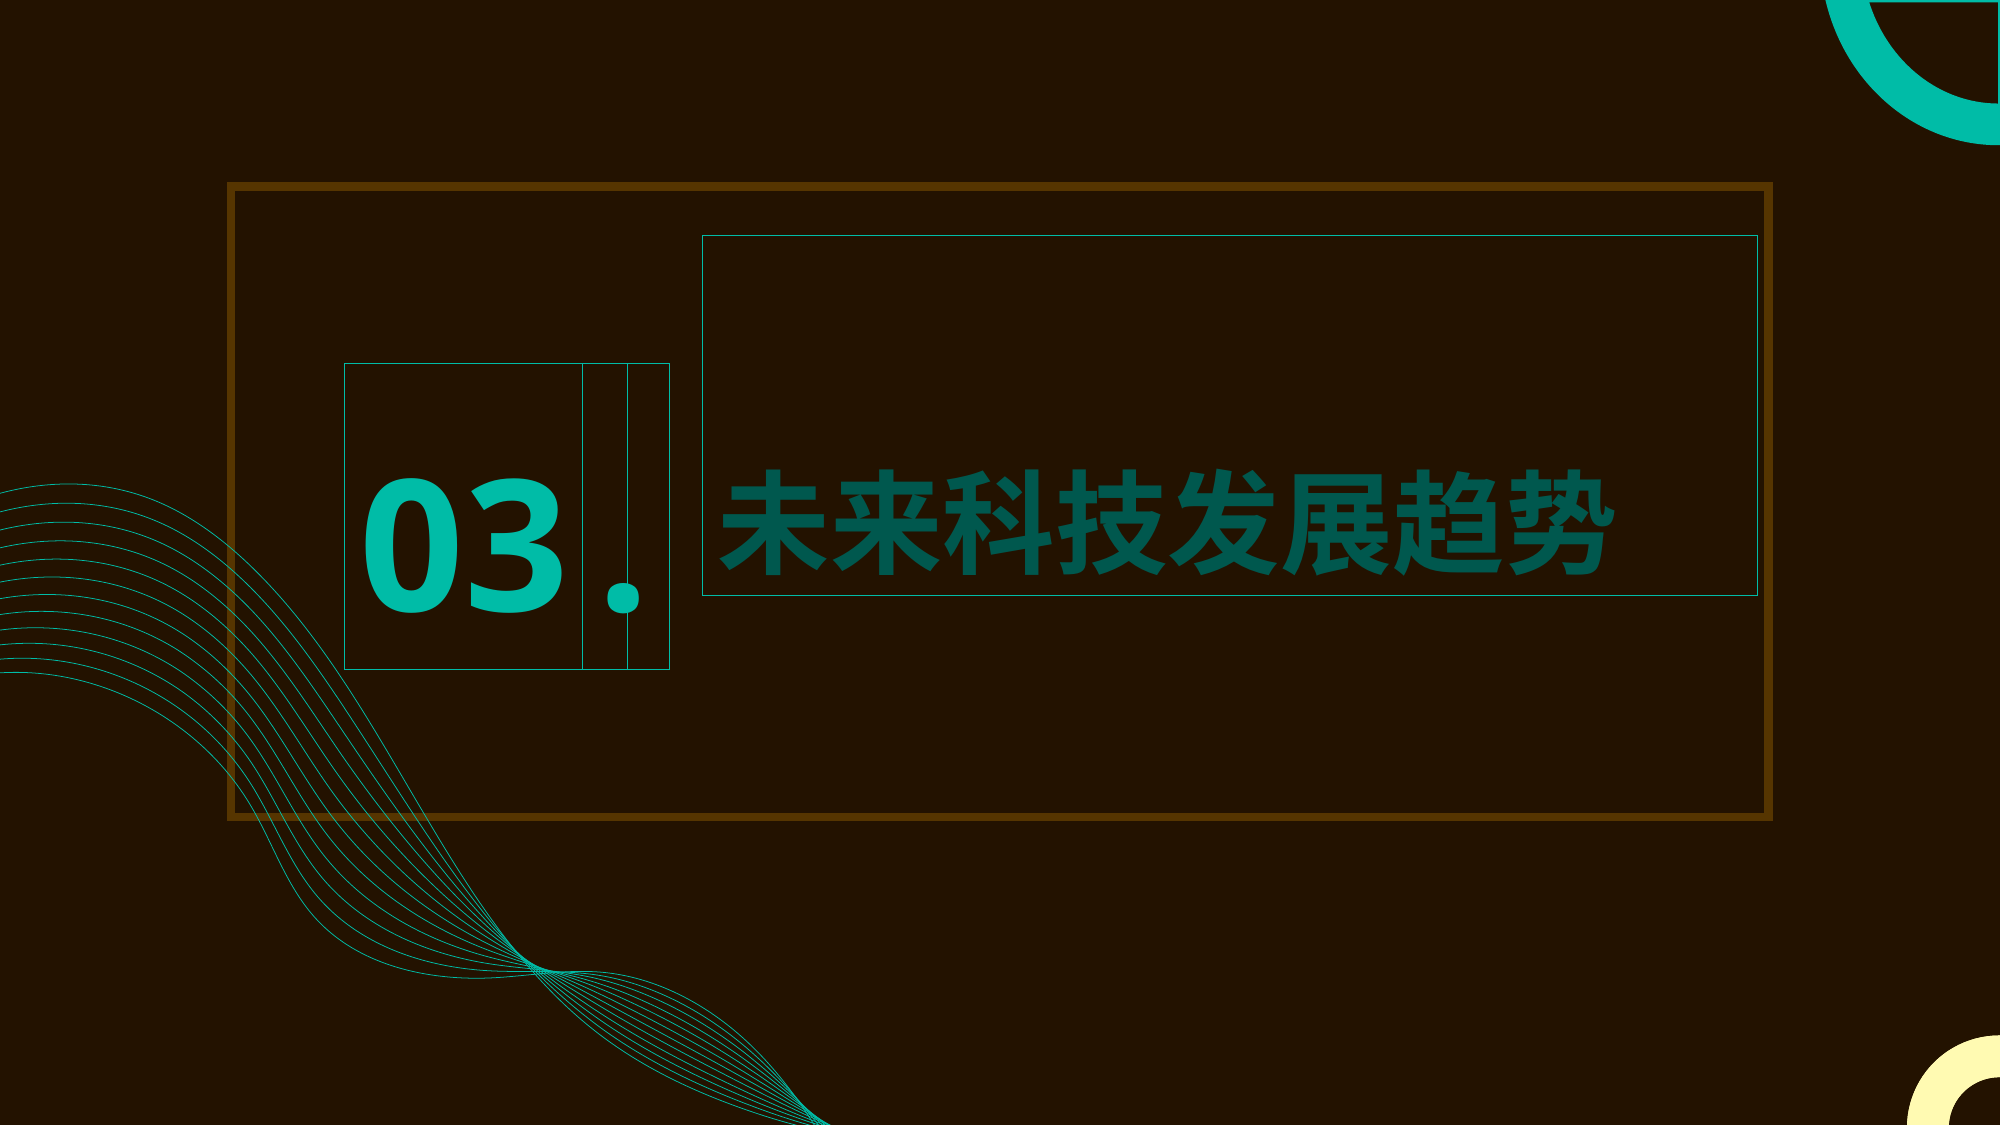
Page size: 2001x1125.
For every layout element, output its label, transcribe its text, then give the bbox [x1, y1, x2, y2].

text_box . [582, 363, 670, 586]
text_box [1926, 1055, 2000, 1125]
text_box 03 [344, 363, 582, 586]
text_box 未来科技发展趋势 [702, 235, 1758, 596]
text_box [0, 586, 962, 1088]
text_box [1845, 0, 2000, 126]
text_box [230, 186, 1770, 818]
